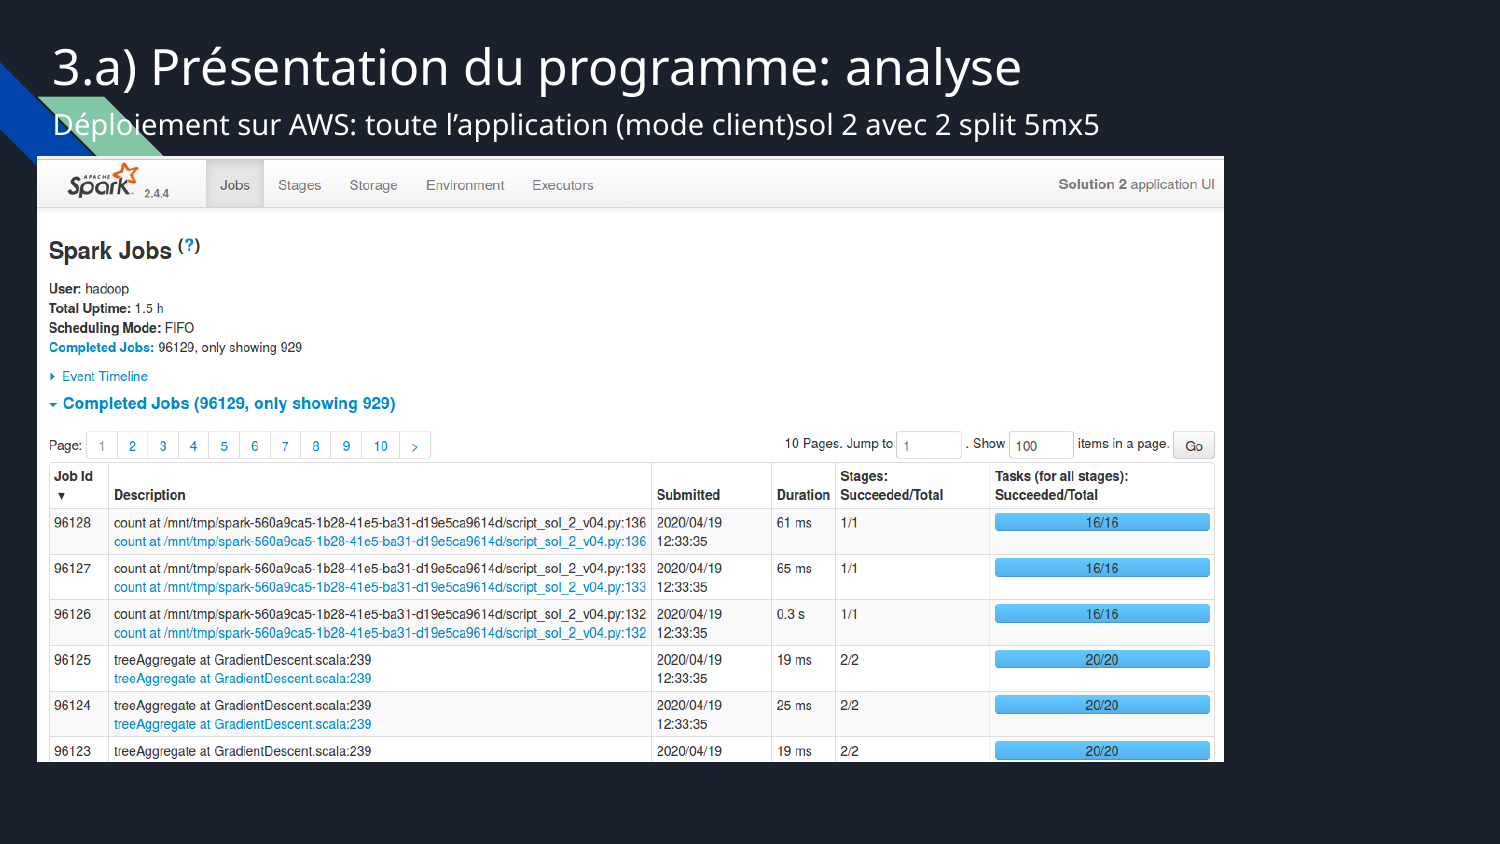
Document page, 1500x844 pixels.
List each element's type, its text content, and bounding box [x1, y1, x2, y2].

text_box Déploiement sur AWS: toute l’application (mode client)sol 2 avec 2 split 5mx5 [37, 91, 1283, 189]
picture [37, 156, 1224, 763]
title 3.a) Présentation du programme: analyse [37, 20, 1463, 118]
